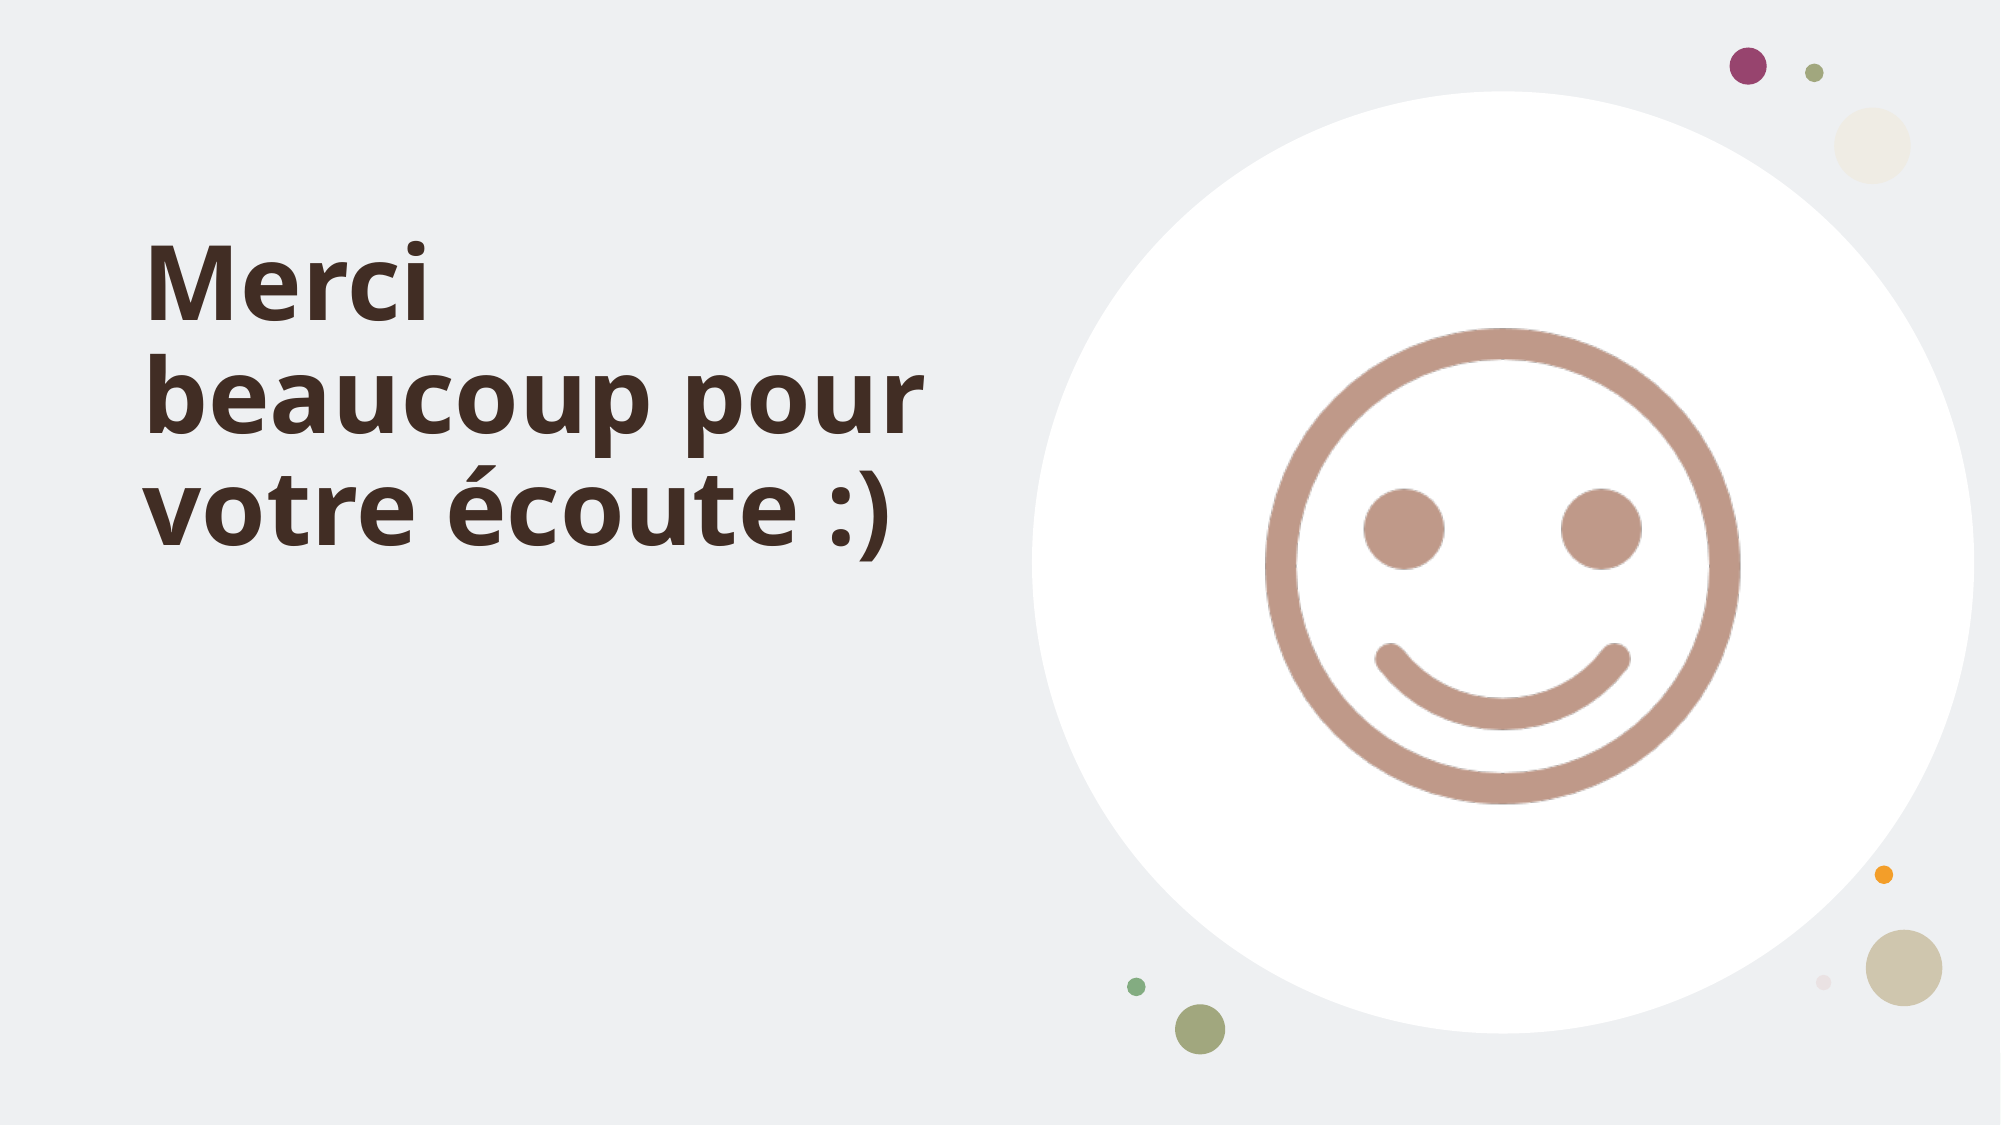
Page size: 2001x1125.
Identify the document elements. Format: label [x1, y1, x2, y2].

text_box [1126, 47, 1943, 1055]
picture [1207, 270, 1799, 863]
text_box [0, 0, 2000, 1125]
